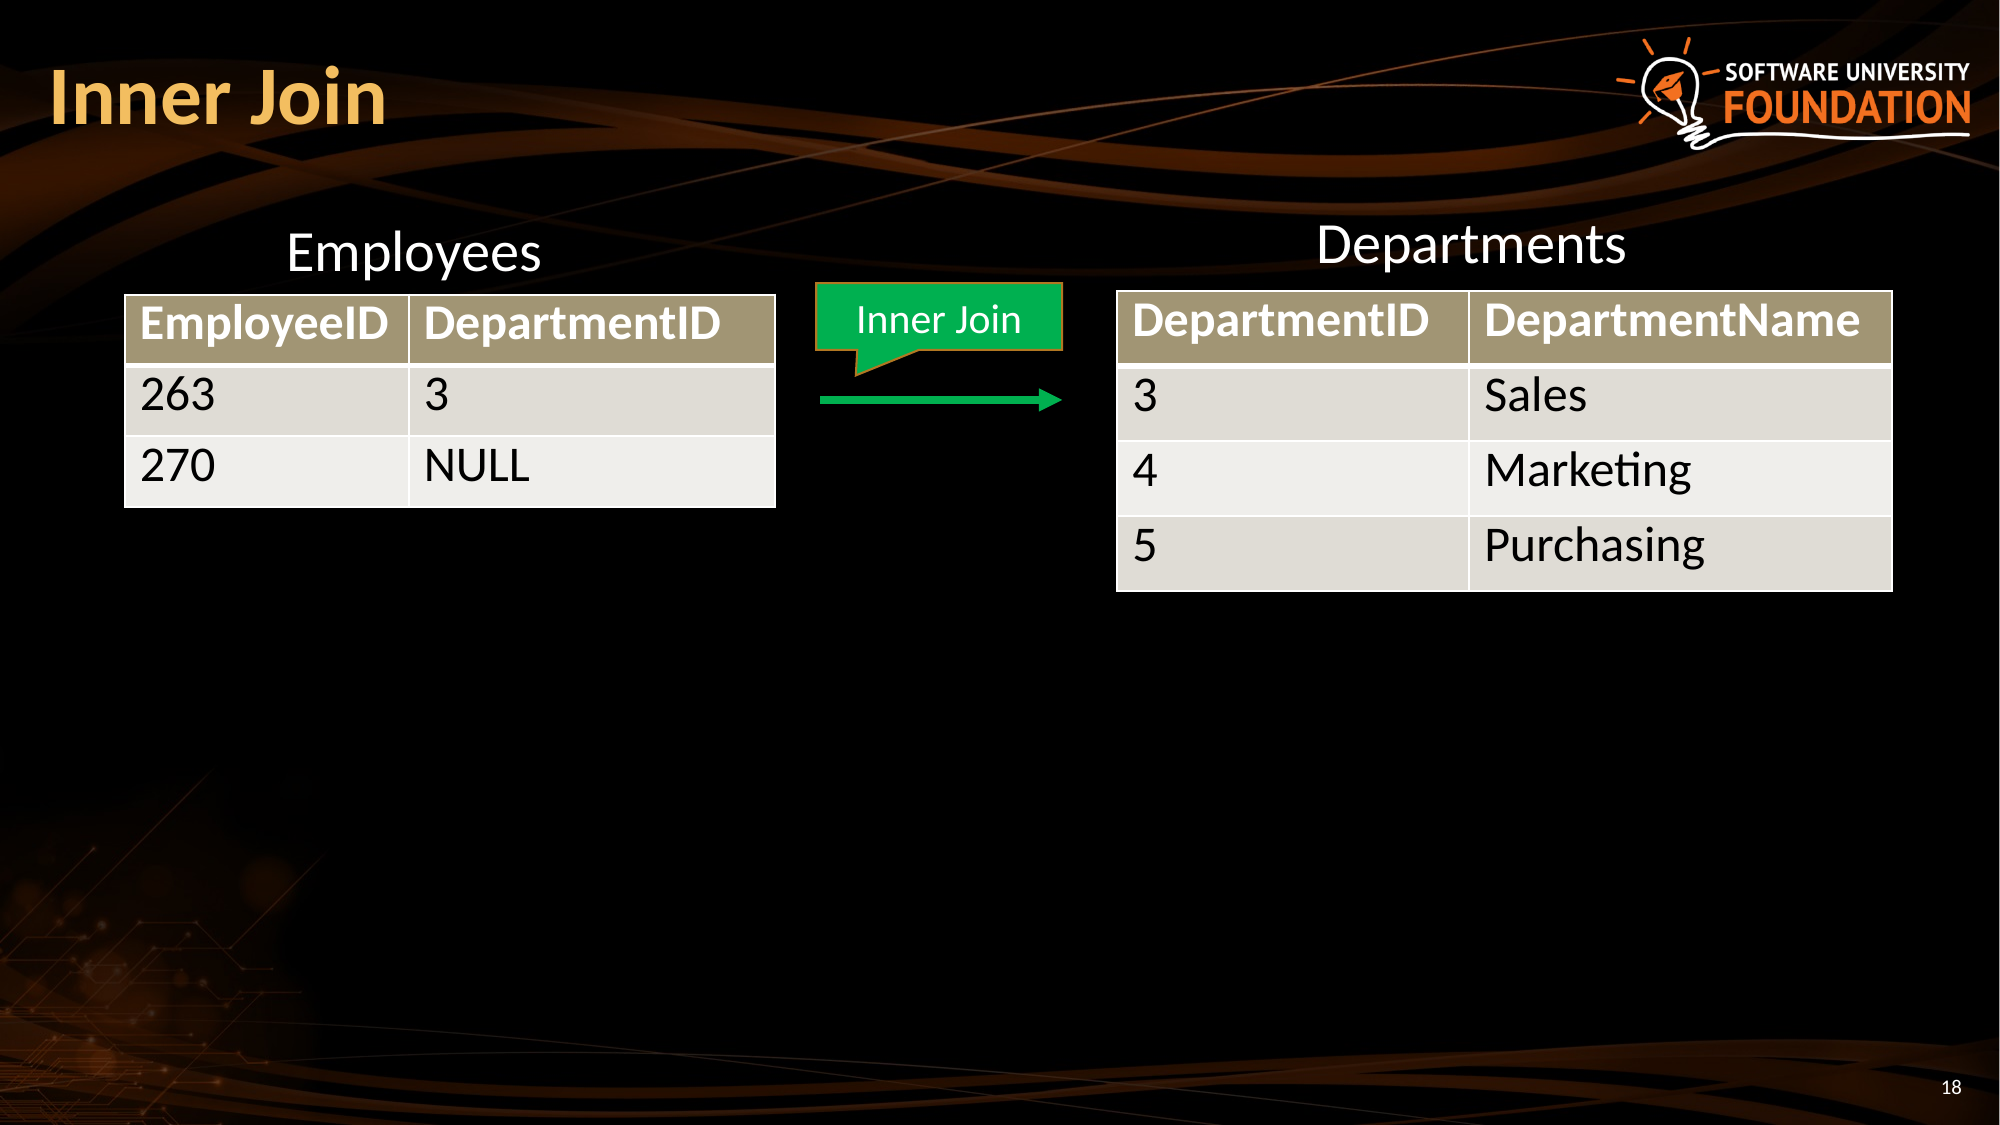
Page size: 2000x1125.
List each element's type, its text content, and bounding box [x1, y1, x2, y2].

table_cell Sales [1470, 369, 1891, 440]
text_box Employees [271, 205, 557, 290]
text_box Inner Join [815, 282, 1064, 377]
table_cell 3 [1118, 369, 1468, 440]
table_cell Marketing [1470, 442, 1891, 515]
text_box Departments [1301, 197, 1643, 283]
title Inner Join [30, 6, 1602, 189]
table_cell 3 [410, 368, 774, 435]
table_header DepartmentName [1470, 292, 1891, 363]
table_cell 270 [126, 437, 408, 506]
table_cell NULL [410, 437, 774, 506]
picture [0, 0, 2000, 1125]
table_header DepartmentID [410, 296, 774, 363]
table_cell Purchasing [1470, 517, 1891, 590]
table_cell 4 [1118, 442, 1468, 515]
table_header EmployeeID [126, 296, 408, 363]
slide_number 18 [1897, 1070, 1968, 1103]
table_cell 263 [126, 368, 408, 435]
table_header DepartmentID [1118, 292, 1468, 363]
table_cell 5 [1118, 517, 1468, 590]
